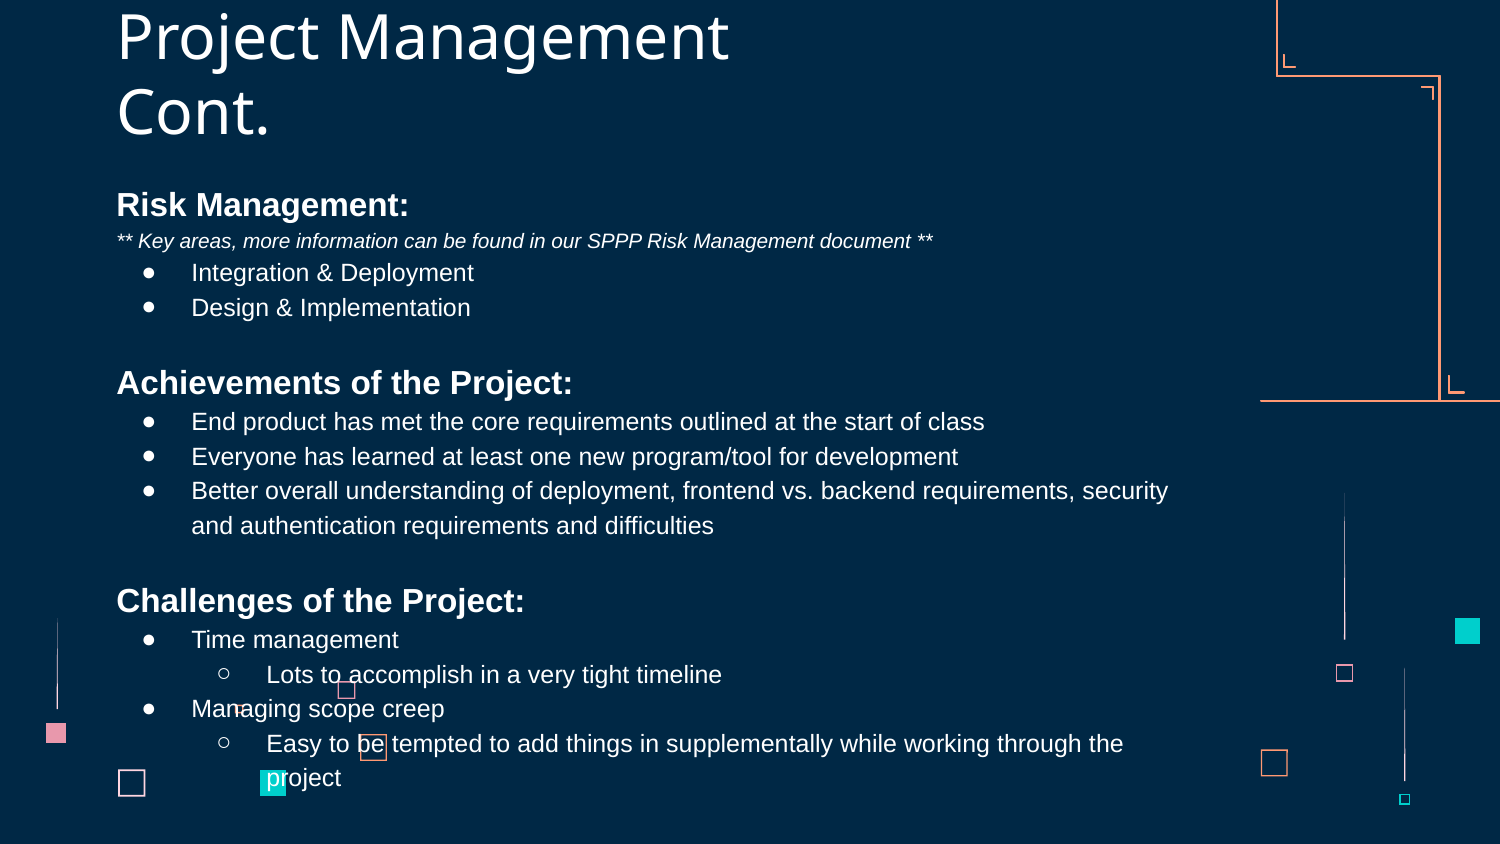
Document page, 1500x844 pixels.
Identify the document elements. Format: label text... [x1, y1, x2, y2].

list Risk Management: ** Key areas, more information can be found in our SPPP Risk Management document ** Integration & Deployment Design & Implementation Achievements of the Project: End product has met the core requirements outlined at the start of class Everyone has learned at least one new program/tool for development Better overall understanding of deployment, frontend vs. backend requirements, security and authentication requirements and difficulties Challenges of the Project: Time management Lots to accomplish in a very tight timeline Managing scope creep Easy to be tempted to add things in supplementally while working through the project [101, 162, 1208, 750]
title Project Management Cont. [101, 67, 870, 163]
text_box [1260, 0, 1500, 402]
